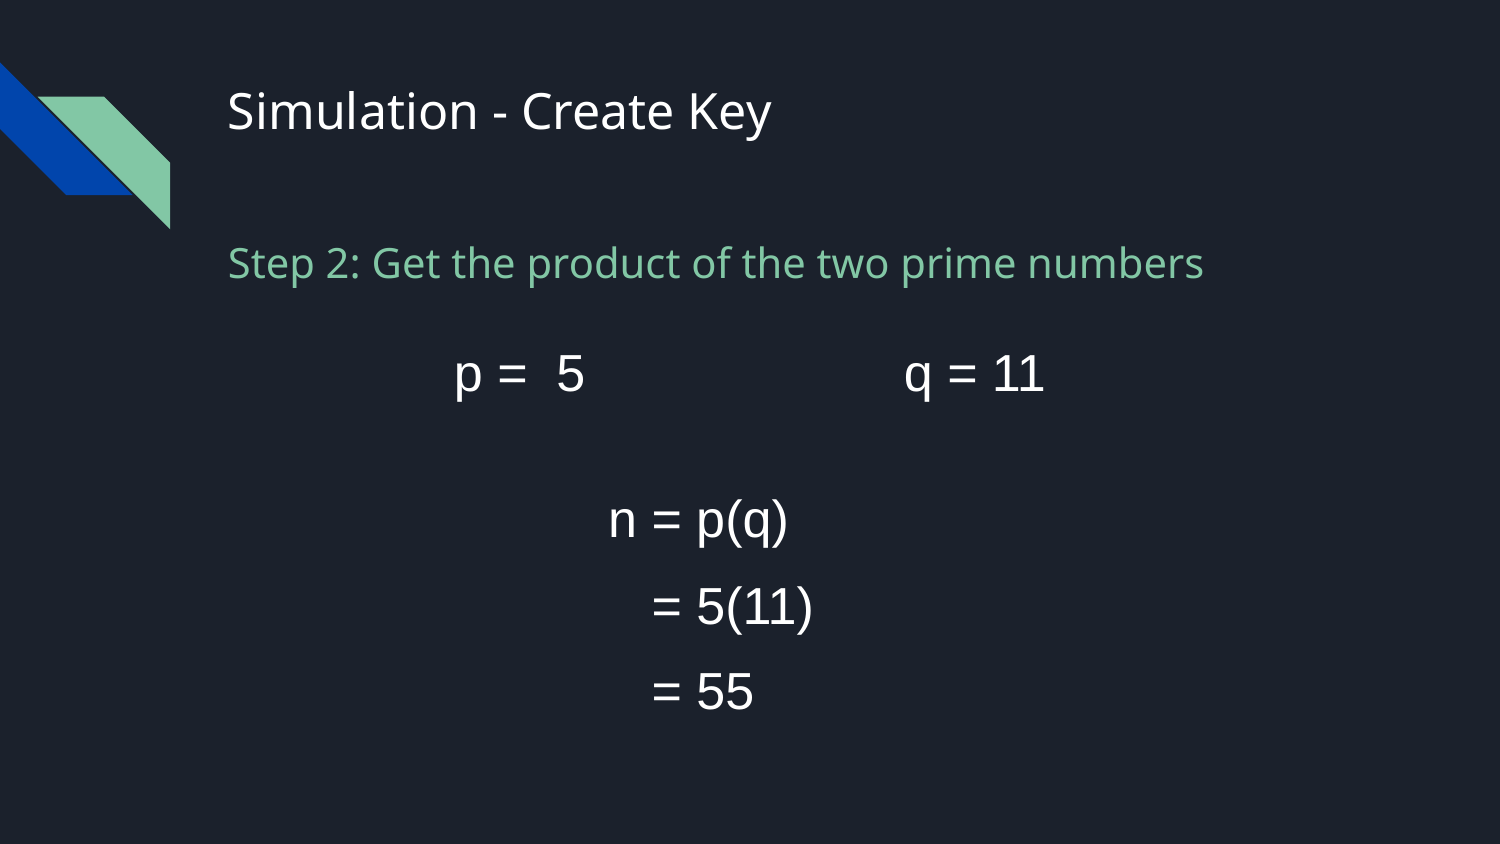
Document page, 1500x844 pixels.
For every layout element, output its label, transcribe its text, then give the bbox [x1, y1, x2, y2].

title Simulation - Create Key [212, 64, 1368, 214]
text_box p = 5 q = 11 [380, 314, 1120, 417]
list = 55 [593, 475, 907, 723]
text_box Step 2: Get the product of the two prime numbers [212, 214, 1368, 302]
